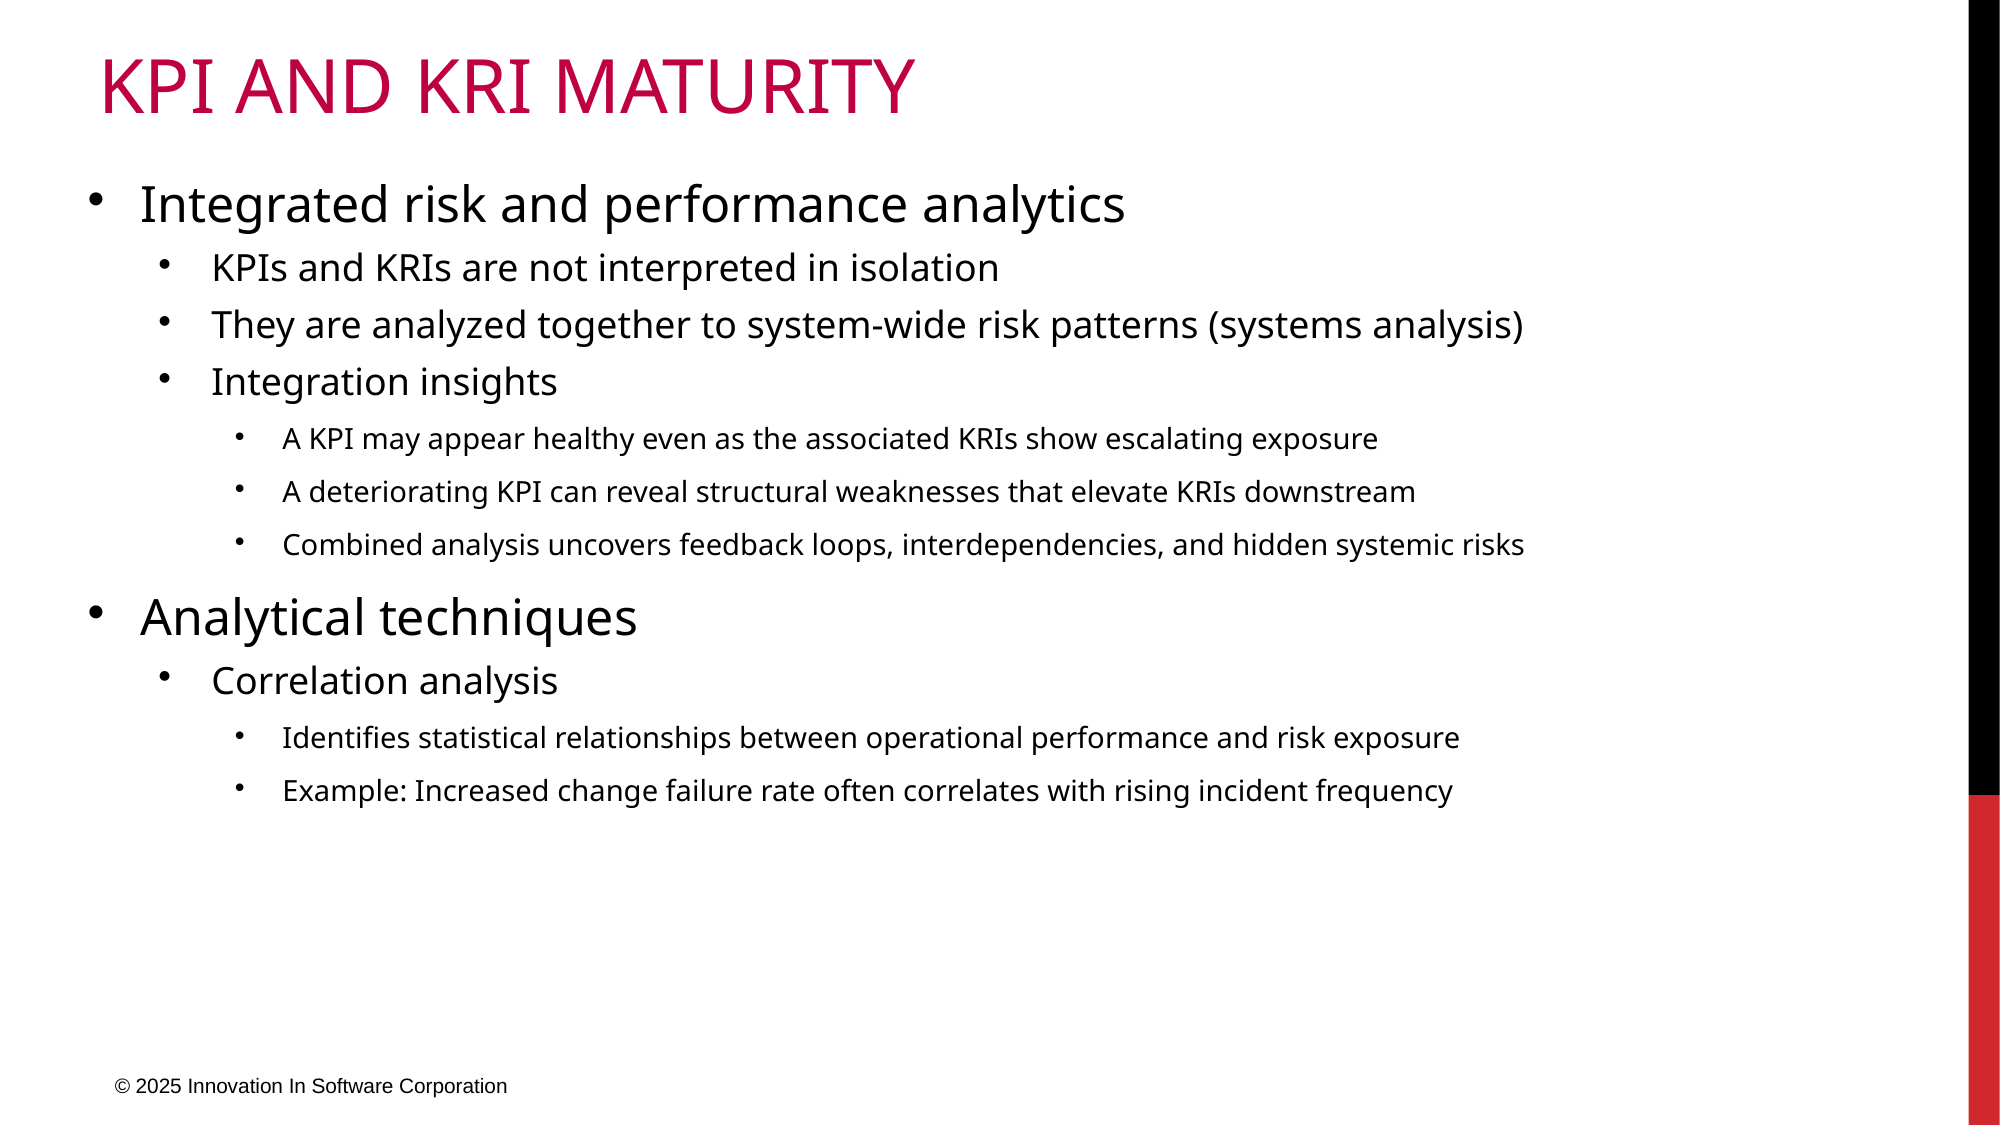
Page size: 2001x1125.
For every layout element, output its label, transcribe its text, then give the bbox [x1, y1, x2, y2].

footer © 2025 Innovation In Software Corporation [99, 1065, 850, 1112]
list Integrated risk and performance analytics KPIs and KRIs are not interpreted in isolation They are analyzed together to system-wide risk patterns (systems analysis) Integration insights A KPI may appear healthy even as the associated KRIs show escalating exposure A deteriorating KPI can reveal structural weaknesses that elevate KRIs downstream Combined analysis uncovers feedback loops, interdependencies, and hidden systemic risks Analytical techniques Correlation analysis Identifies statistical relationships between operational performance and risk exposure Example: Increased change failure rate often correlates with rising incident frequency [69, 172, 1766, 990]
title KPI and KRI Maturity [98, 0, 1770, 186]
